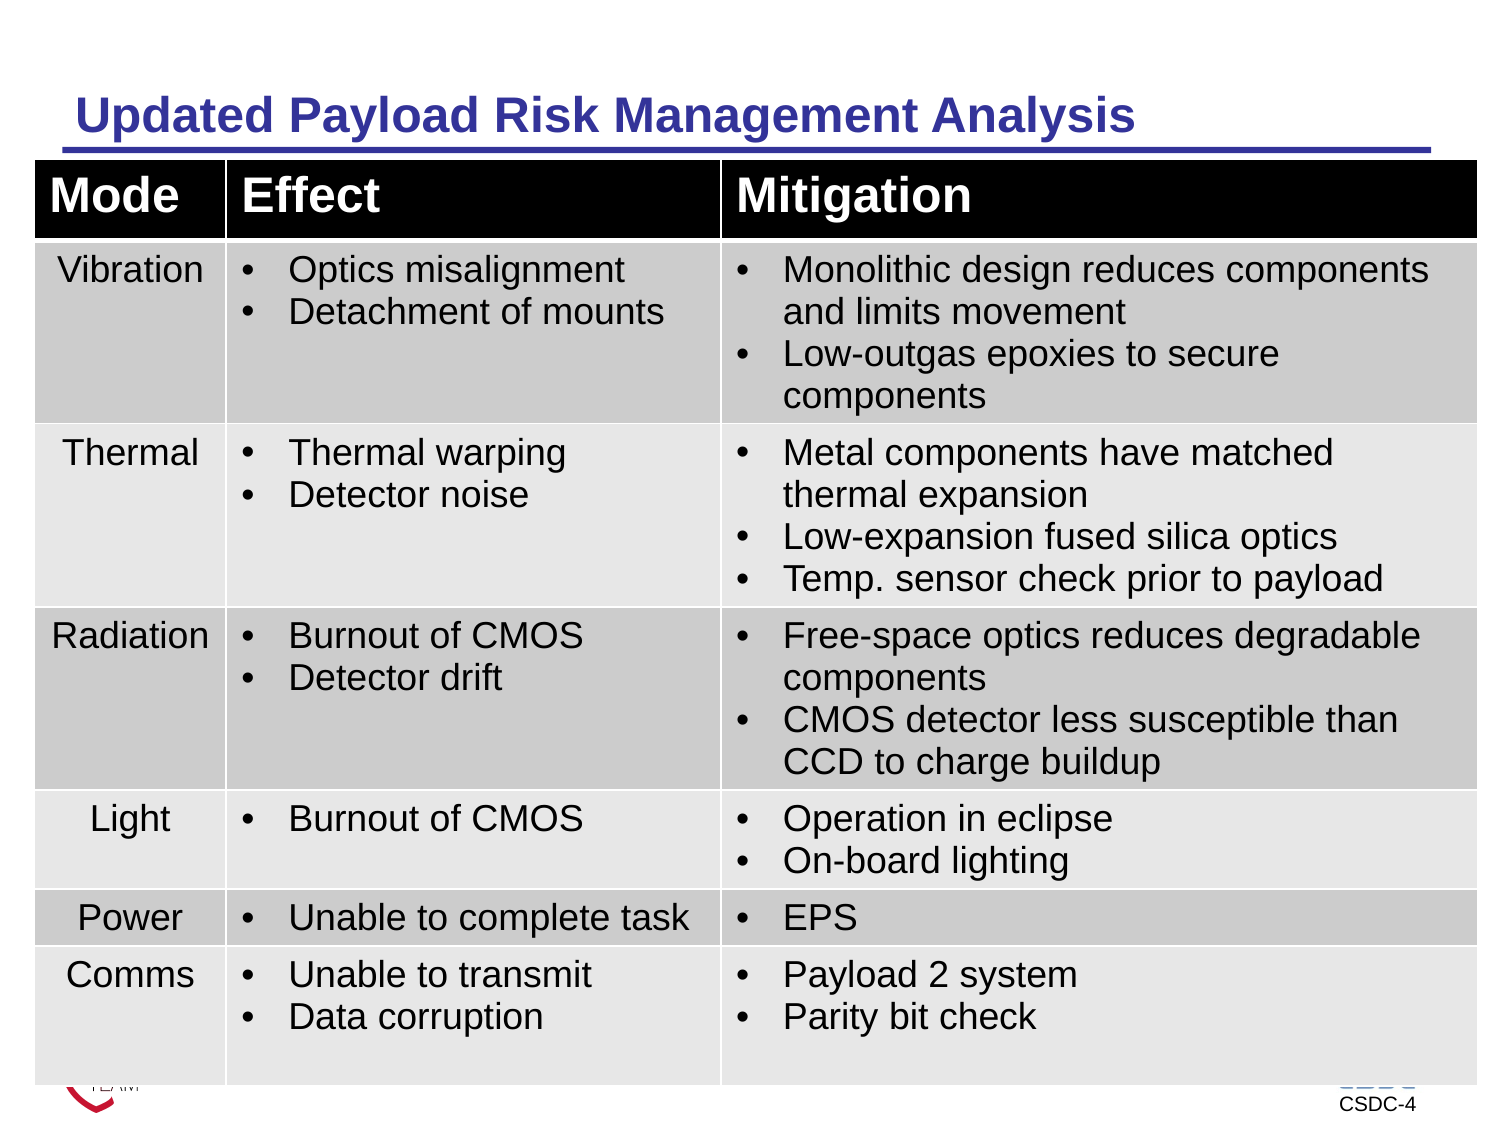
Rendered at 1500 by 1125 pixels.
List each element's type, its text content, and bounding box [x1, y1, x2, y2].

table_header Mitigation [722, 160, 1477, 238]
table_cell Radiation [35, 608, 225, 789]
table_cell Light [35, 791, 225, 888]
table_header Effect [227, 160, 720, 238]
table_cell Metal components have matched thermal expansion Low-expansion fused silica optics Temp. sensor check prior to payload [722, 424, 1477, 606]
title Updated Payload Risk Management Analysis [72, 65, 1425, 159]
table_cell Thermal warping Detector noise [227, 424, 720, 606]
table_cell Thermal [35, 424, 225, 606]
table_cell Burnout of CMOS [227, 791, 720, 888]
picture [62, 1087, 214, 1113]
table_cell Comms [35, 947, 225, 1085]
table_cell Burnout of CMOS Detector drift [227, 608, 720, 789]
table_cell Free-space optics reduces degradable components CMOS detector less susceptible than CCD to charge buildup [722, 608, 1477, 789]
table_cell Unable to transmit Data corruption [227, 947, 720, 1085]
table_cell Operation in eclipse On-board lighting [722, 791, 1477, 888]
table_cell Vibration [35, 243, 225, 423]
table_cell Unable to complete task [227, 890, 720, 945]
table_header Mode [35, 160, 225, 238]
table_cell Monolithic design reduces components and limits movement Low-outgas epoxies to secure components [722, 243, 1477, 423]
table_cell EPS [722, 890, 1477, 945]
table_cell Payload 2 system Parity bit check [722, 947, 1477, 1085]
table_cell Optics misalignment Detachment of mounts [227, 243, 720, 423]
table_cell Power [35, 890, 225, 945]
picture [1325, 1087, 1430, 1093]
